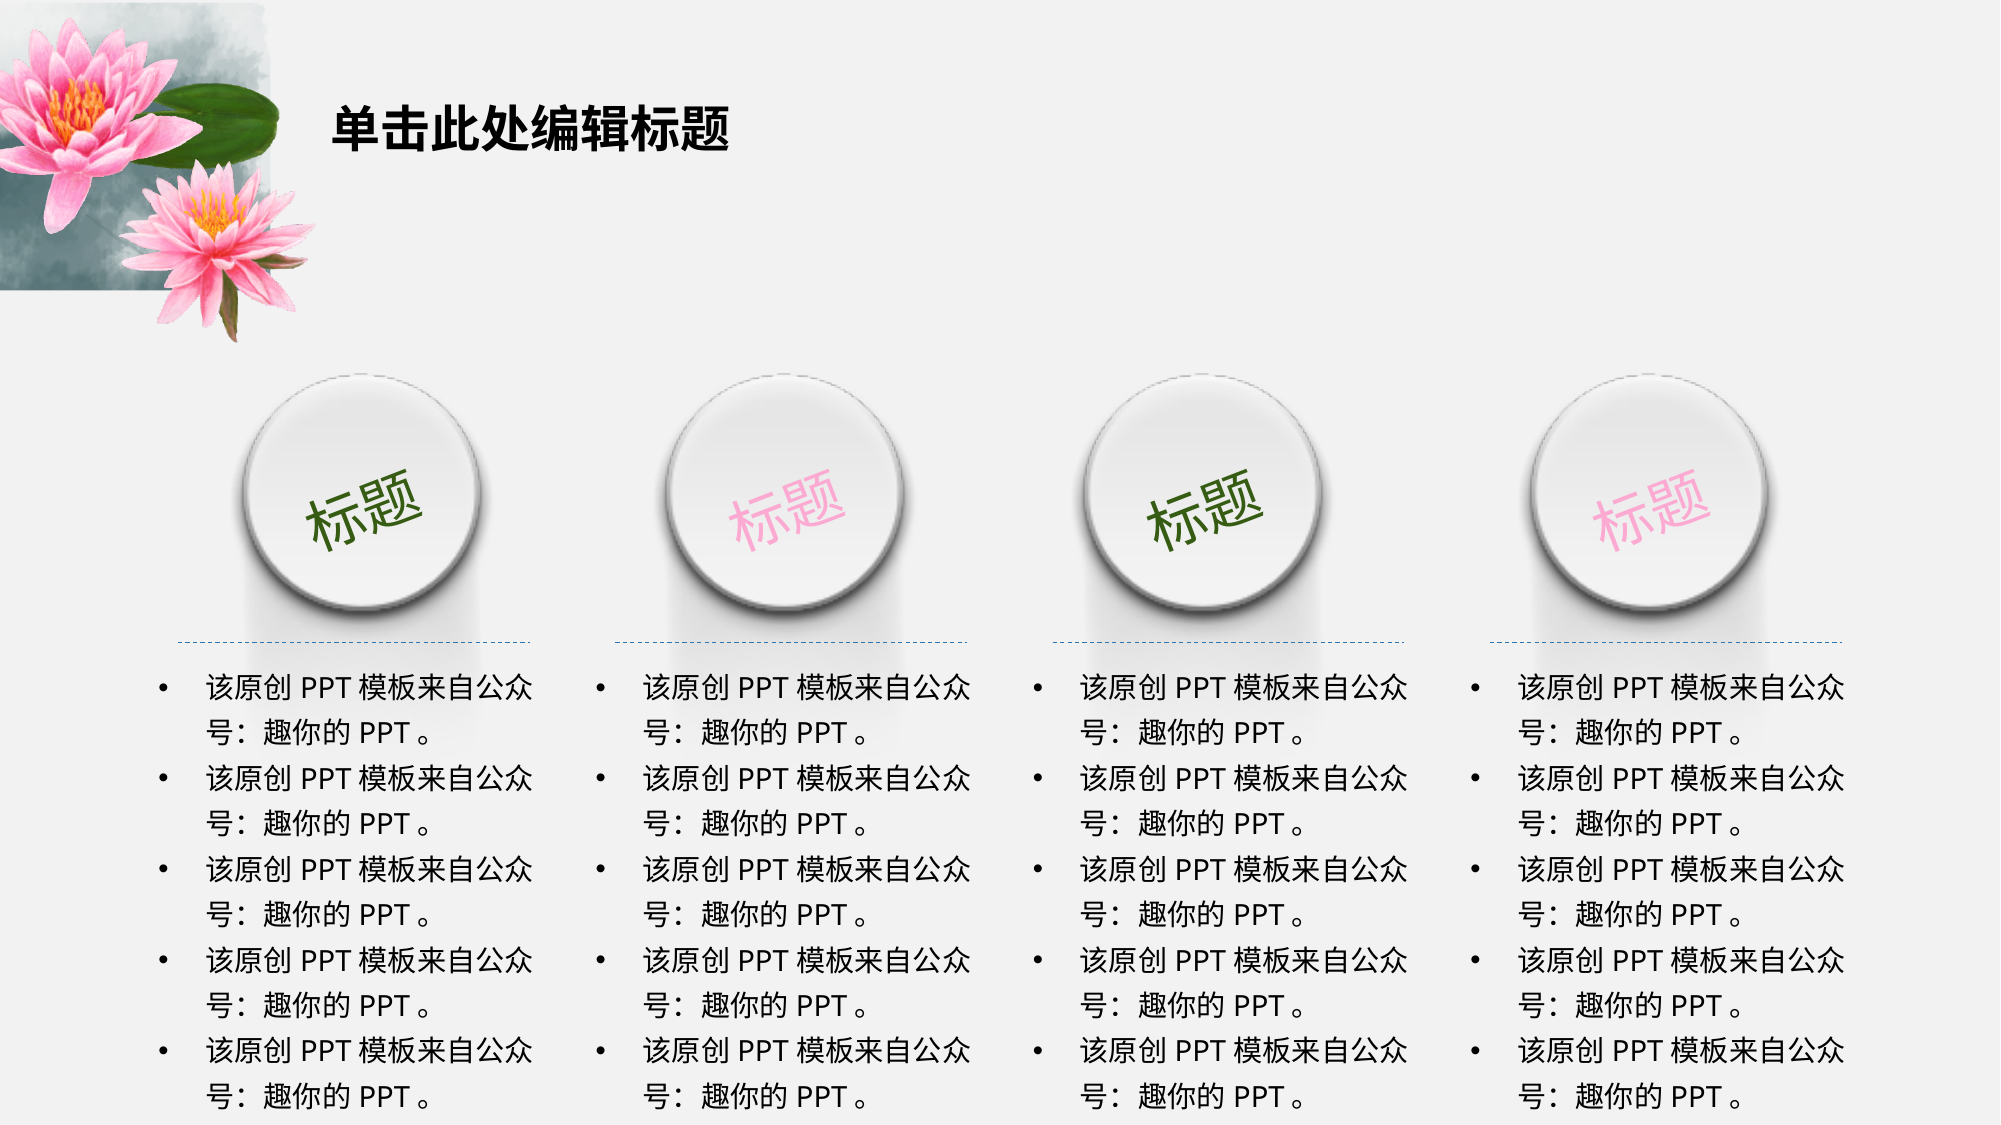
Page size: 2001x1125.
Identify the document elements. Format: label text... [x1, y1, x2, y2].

picture [1071, 370, 1336, 642]
text_box 该原创PPT模板来自公众号：趣你的PPT。 该原创PPT模板来自公众号：趣你的PPT。 该原创PPT模板来自公众号：趣你的PPT。 该原创PPT模板来自公众号：趣你的PPT。 该原创PPT模板来自公众号：趣你的PPT。 [1455, 651, 1903, 1121]
picture [653, 643, 918, 772]
picture [653, 370, 918, 642]
text_box 单击此处编辑标题 [317, 96, 762, 162]
text_box 该原创PPT模板来自公众号：趣你的PPT。 该原创PPT模板来自公众号：趣你的PPT。 该原创PPT模板来自公众号：趣你的PPT。 该原创PPT模板来自公众号：趣你的PPT。 该原创PPT模板来自公众号：趣你的PPT。 [1018, 651, 1455, 1121]
picture [230, 643, 495, 772]
picture [1518, 370, 1782, 642]
text_box 该原创PPT模板来自公众号：趣你的PPT。 该原创PPT模板来自公众号：趣你的PPT。 该原创PPT模板来自公众号：趣你的PPT。 该原创PPT模板来自公众号：趣你的PPT。 该原创PPT模板来自公众号：趣你的PPT。 [580, 651, 1018, 1121]
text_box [0, 0, 317, 416]
picture [1071, 643, 1336, 772]
picture [230, 370, 495, 642]
text_box 该原创PPT模板来自公众号：趣你的PPT。 该原创PPT模板来自公众号：趣你的PPT。 该原创PPT模板来自公众号：趣你的PPT。 该原创PPT模板来自公众号：趣你的PPT。 该原创PPT模板来自公众号：趣你的PPT。 [143, 651, 580, 1121]
picture [1518, 643, 1782, 772]
